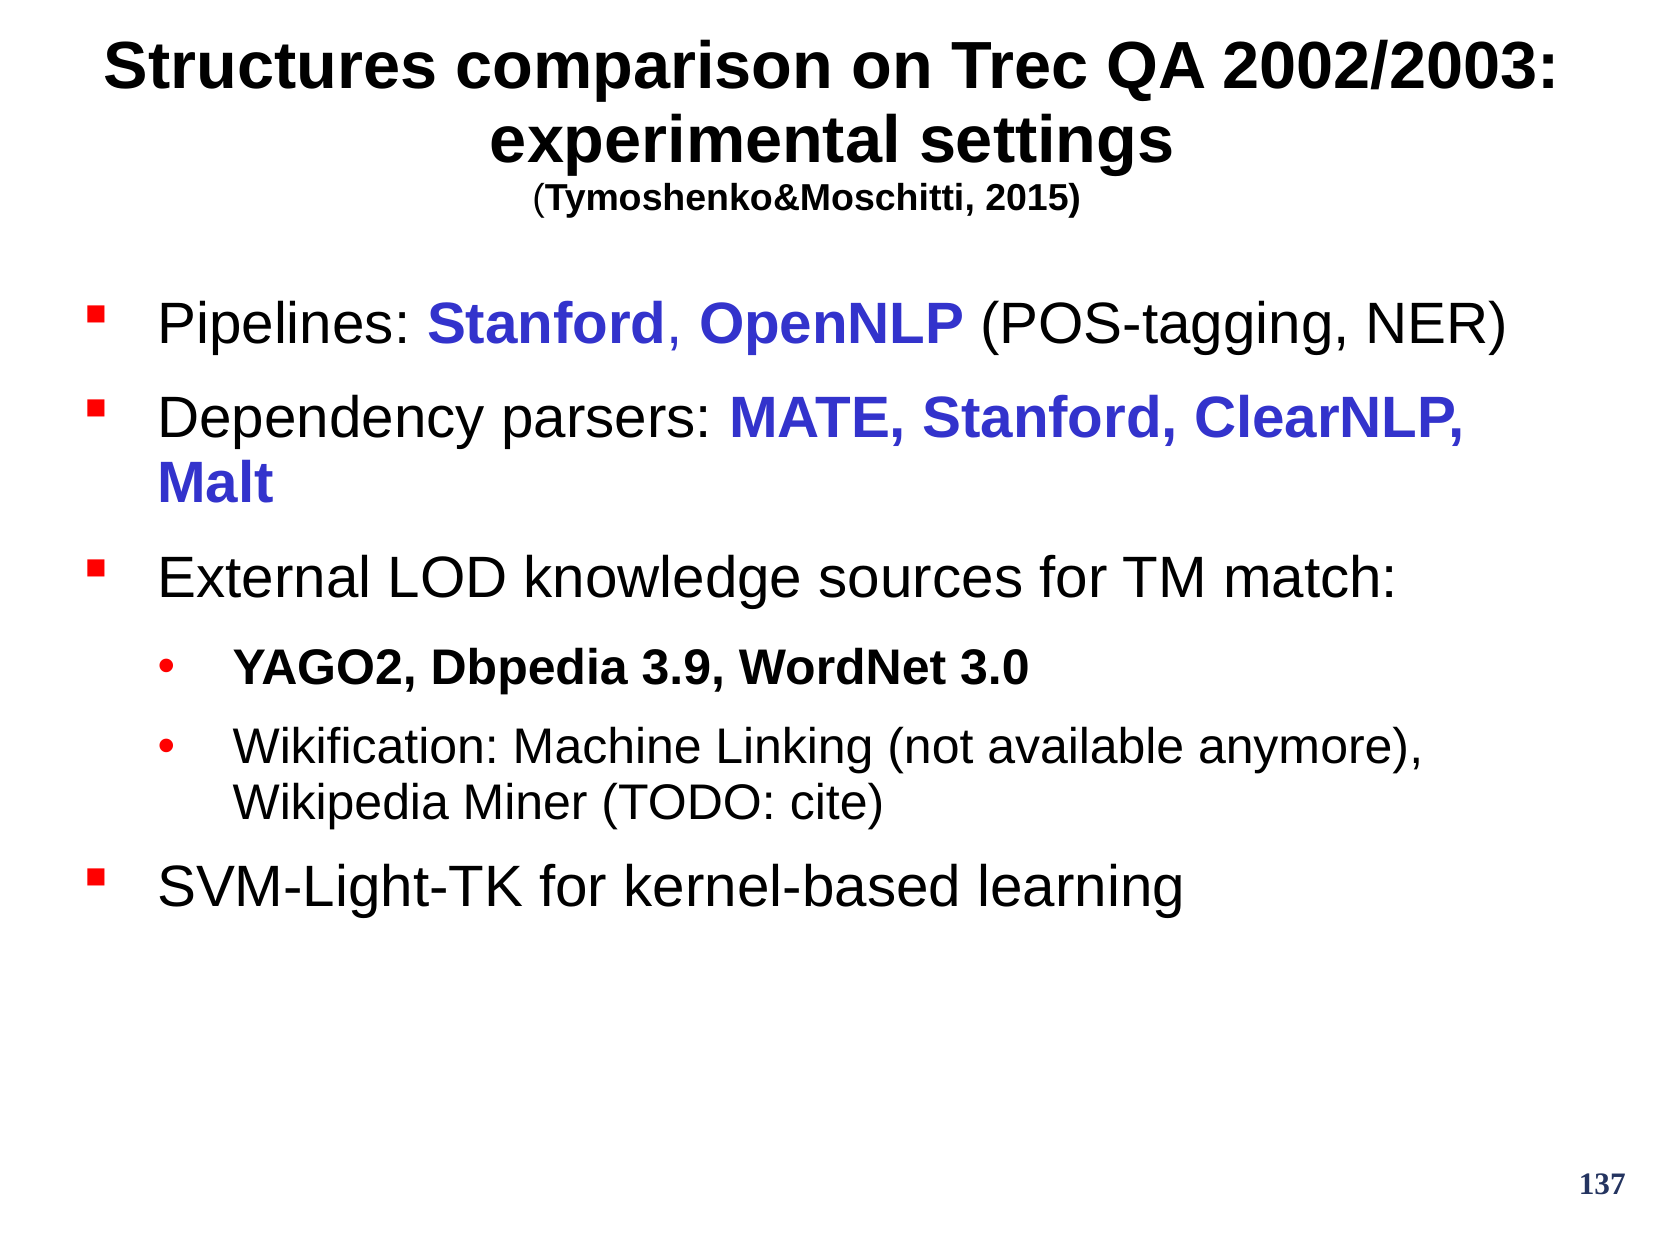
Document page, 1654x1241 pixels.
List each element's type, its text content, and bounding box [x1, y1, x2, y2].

slide_number 137 [1494, 1167, 1627, 1200]
title Structures comparison on Trec QA 2002/2003: experimental settings [88, 56, 1577, 150]
list Pipelines: Stanford, OpenNLP (POS-tagging, NER) Dependency parsers: MATE, Stanford, ClearNLP, Malt External LOD knowledge sources for TM match: YAGO2, Dbpedia 3.9, WordNet 3.0 Wikification: Machine Linking (not available anymore), Wikipedia Miner (TODO: cite) SVM-Light-TK for kernel-based learning [82, 287, 1571, 1146]
text_box (Tymoshenko&Moschitti, 2015) [517, 170, 1097, 227]
